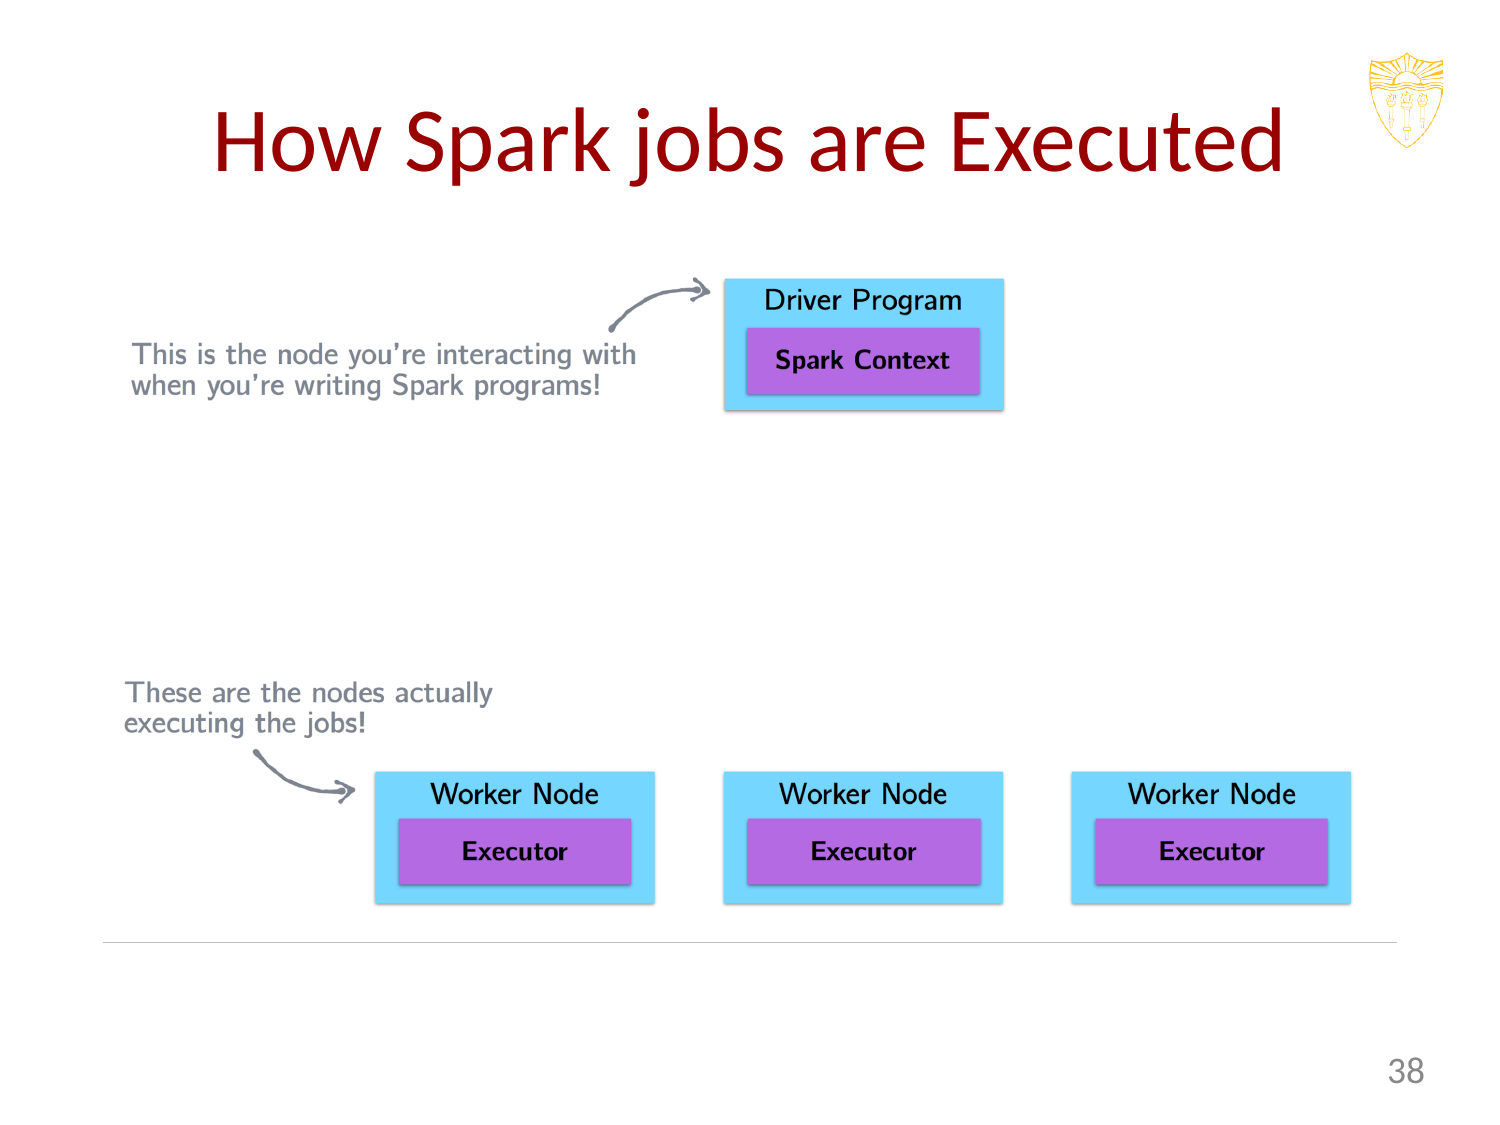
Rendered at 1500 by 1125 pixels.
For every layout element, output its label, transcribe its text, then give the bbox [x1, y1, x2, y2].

title How Spark jobs are Executed [175, 80, 1325, 260]
text_box [102, 260, 1397, 943]
picture [1369, 52, 1444, 148]
slide_number 38 [1080, 1046, 1425, 1125]
